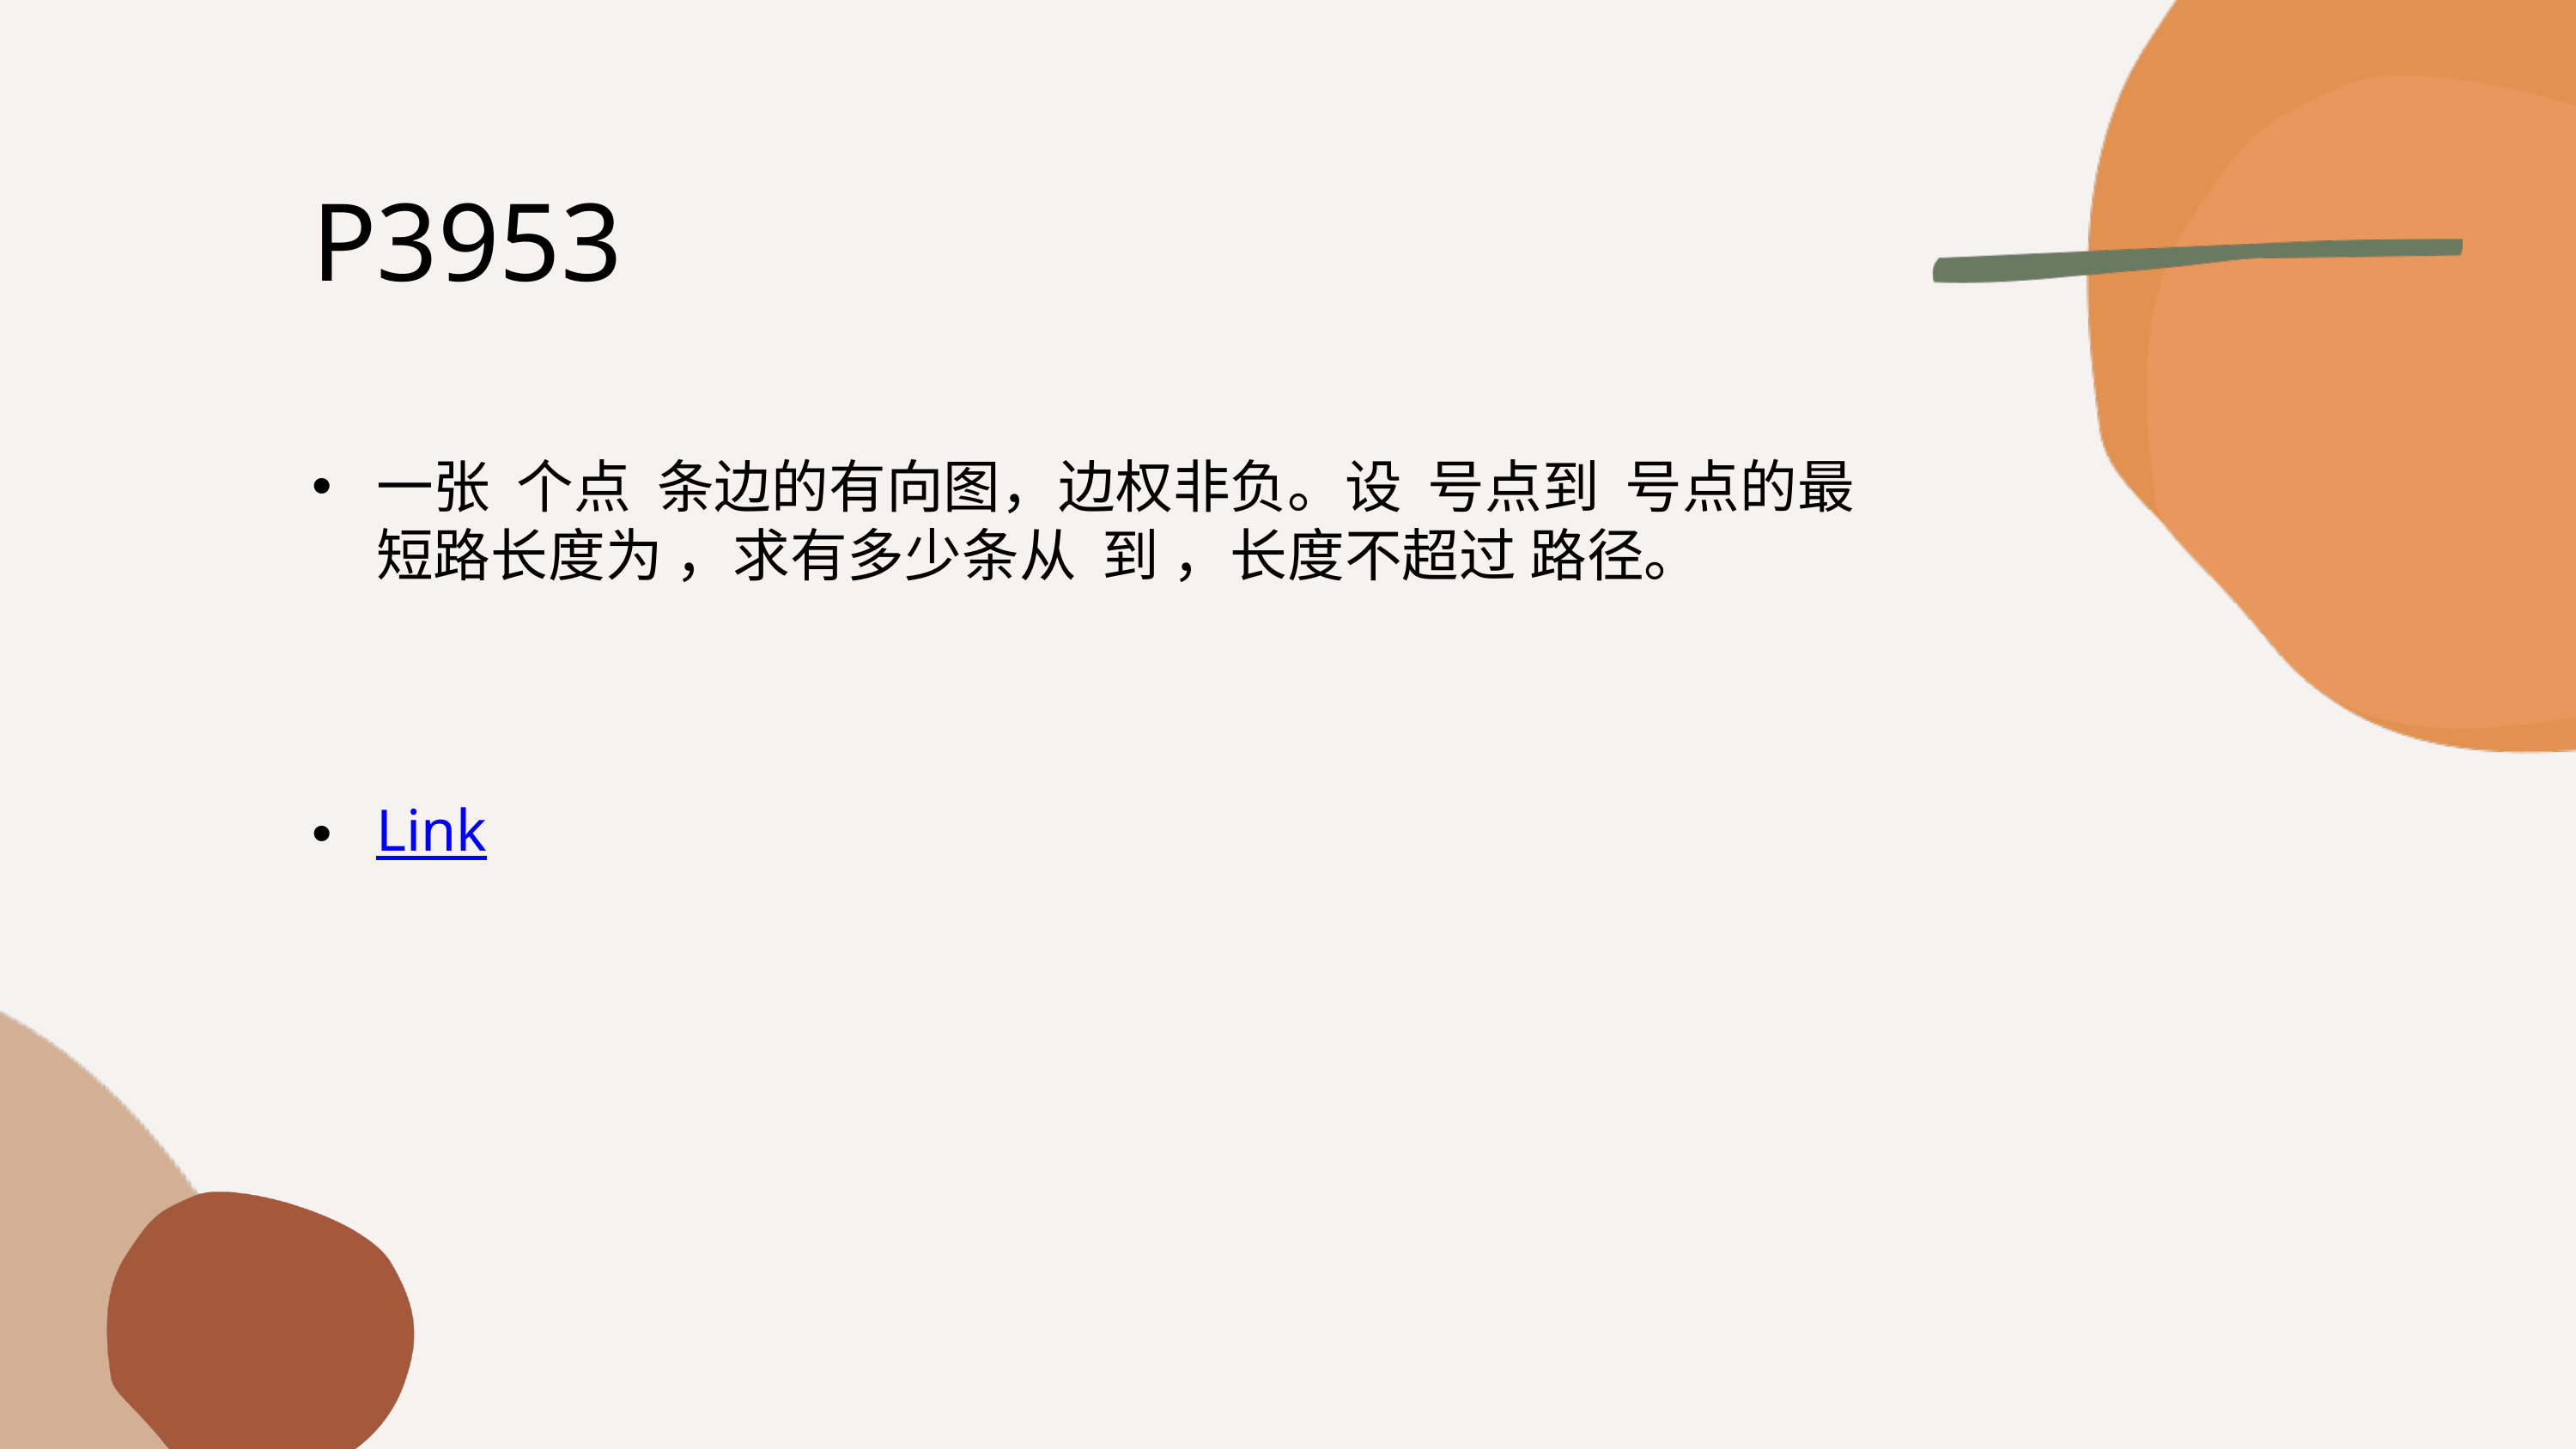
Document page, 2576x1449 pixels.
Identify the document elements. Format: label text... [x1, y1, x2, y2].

picture [1931, 0, 2576, 792]
picture [0, 794, 420, 1449]
text_box P3953 [299, 167, 1211, 310]
